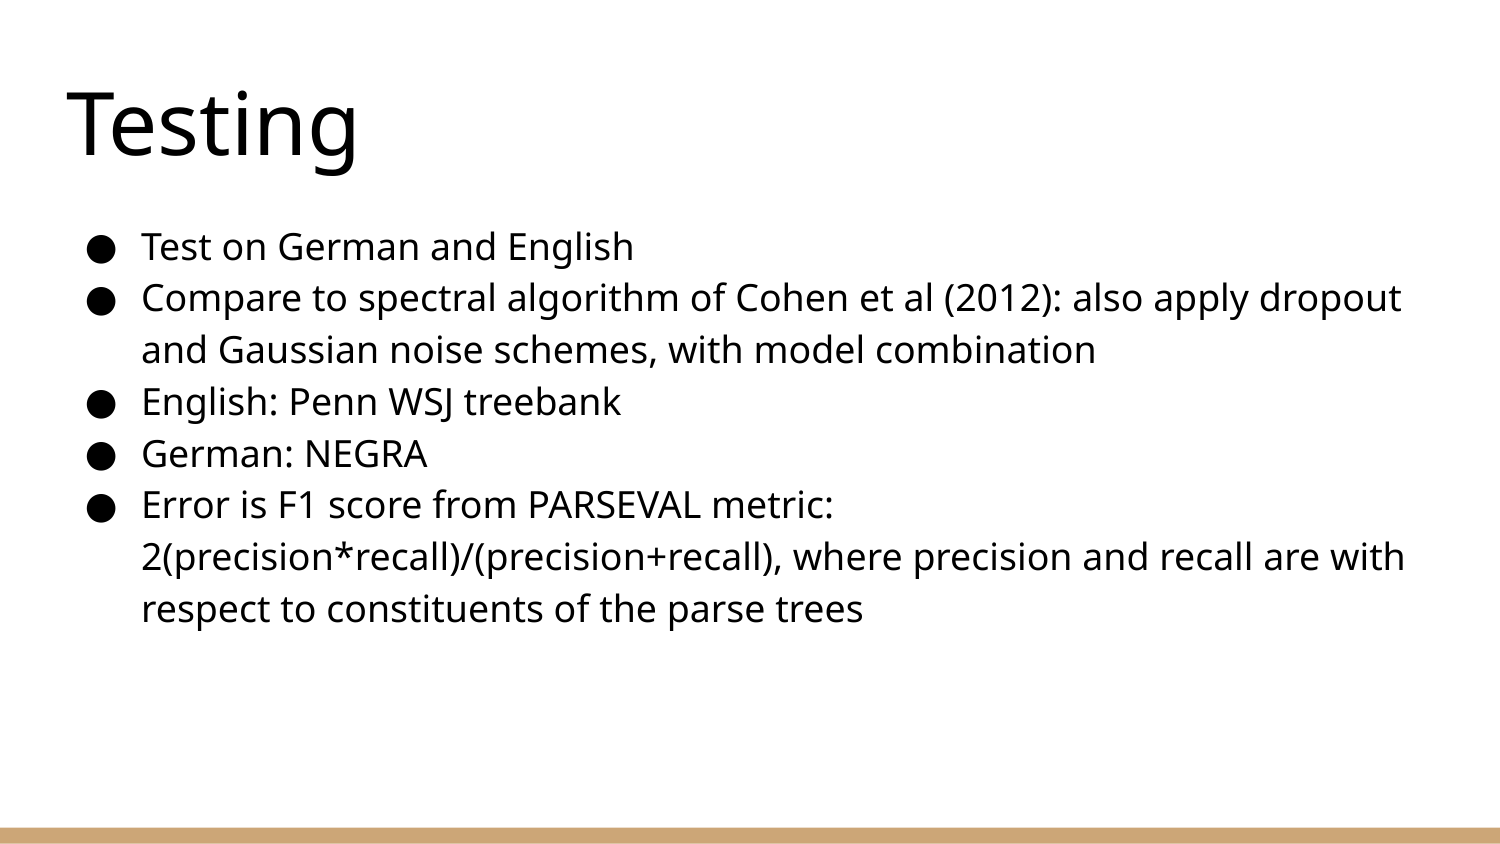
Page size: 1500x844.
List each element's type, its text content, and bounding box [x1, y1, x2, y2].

title Testing [51, 51, 1449, 189]
list Test on German and English Compare to spectral algorithm of Cohen et al (2012): also apply dropout and Gaussian noise schemes, with model combination English: Penn WSJ treebank German: NEGRA Error is F1 score from PARSEVAL metric: 2(precision*recall)/(precision+recall), where precision and recall are with respect to constituents of the parse trees [51, 200, 1449, 752]
